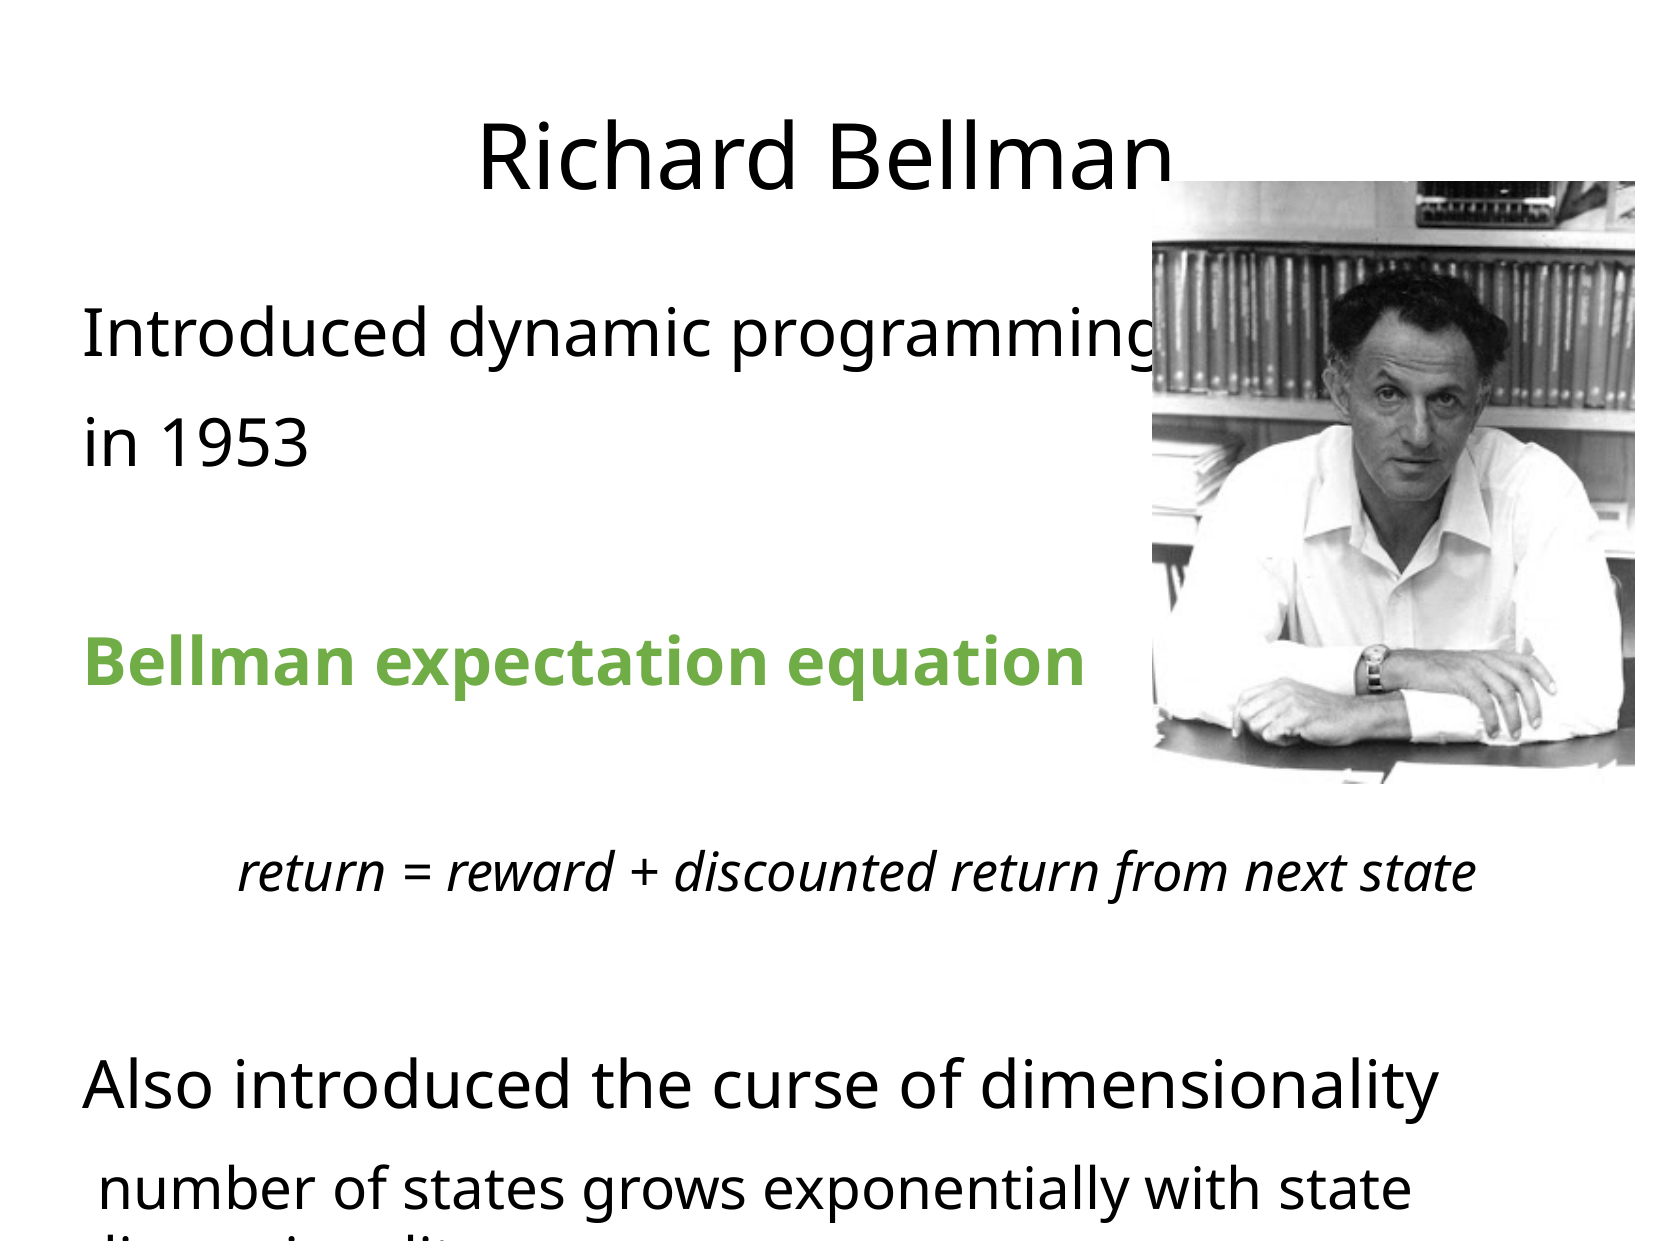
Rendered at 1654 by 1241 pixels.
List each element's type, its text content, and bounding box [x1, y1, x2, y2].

title Richard Bellman [82, 49, 1571, 257]
picture [1152, 181, 1635, 784]
